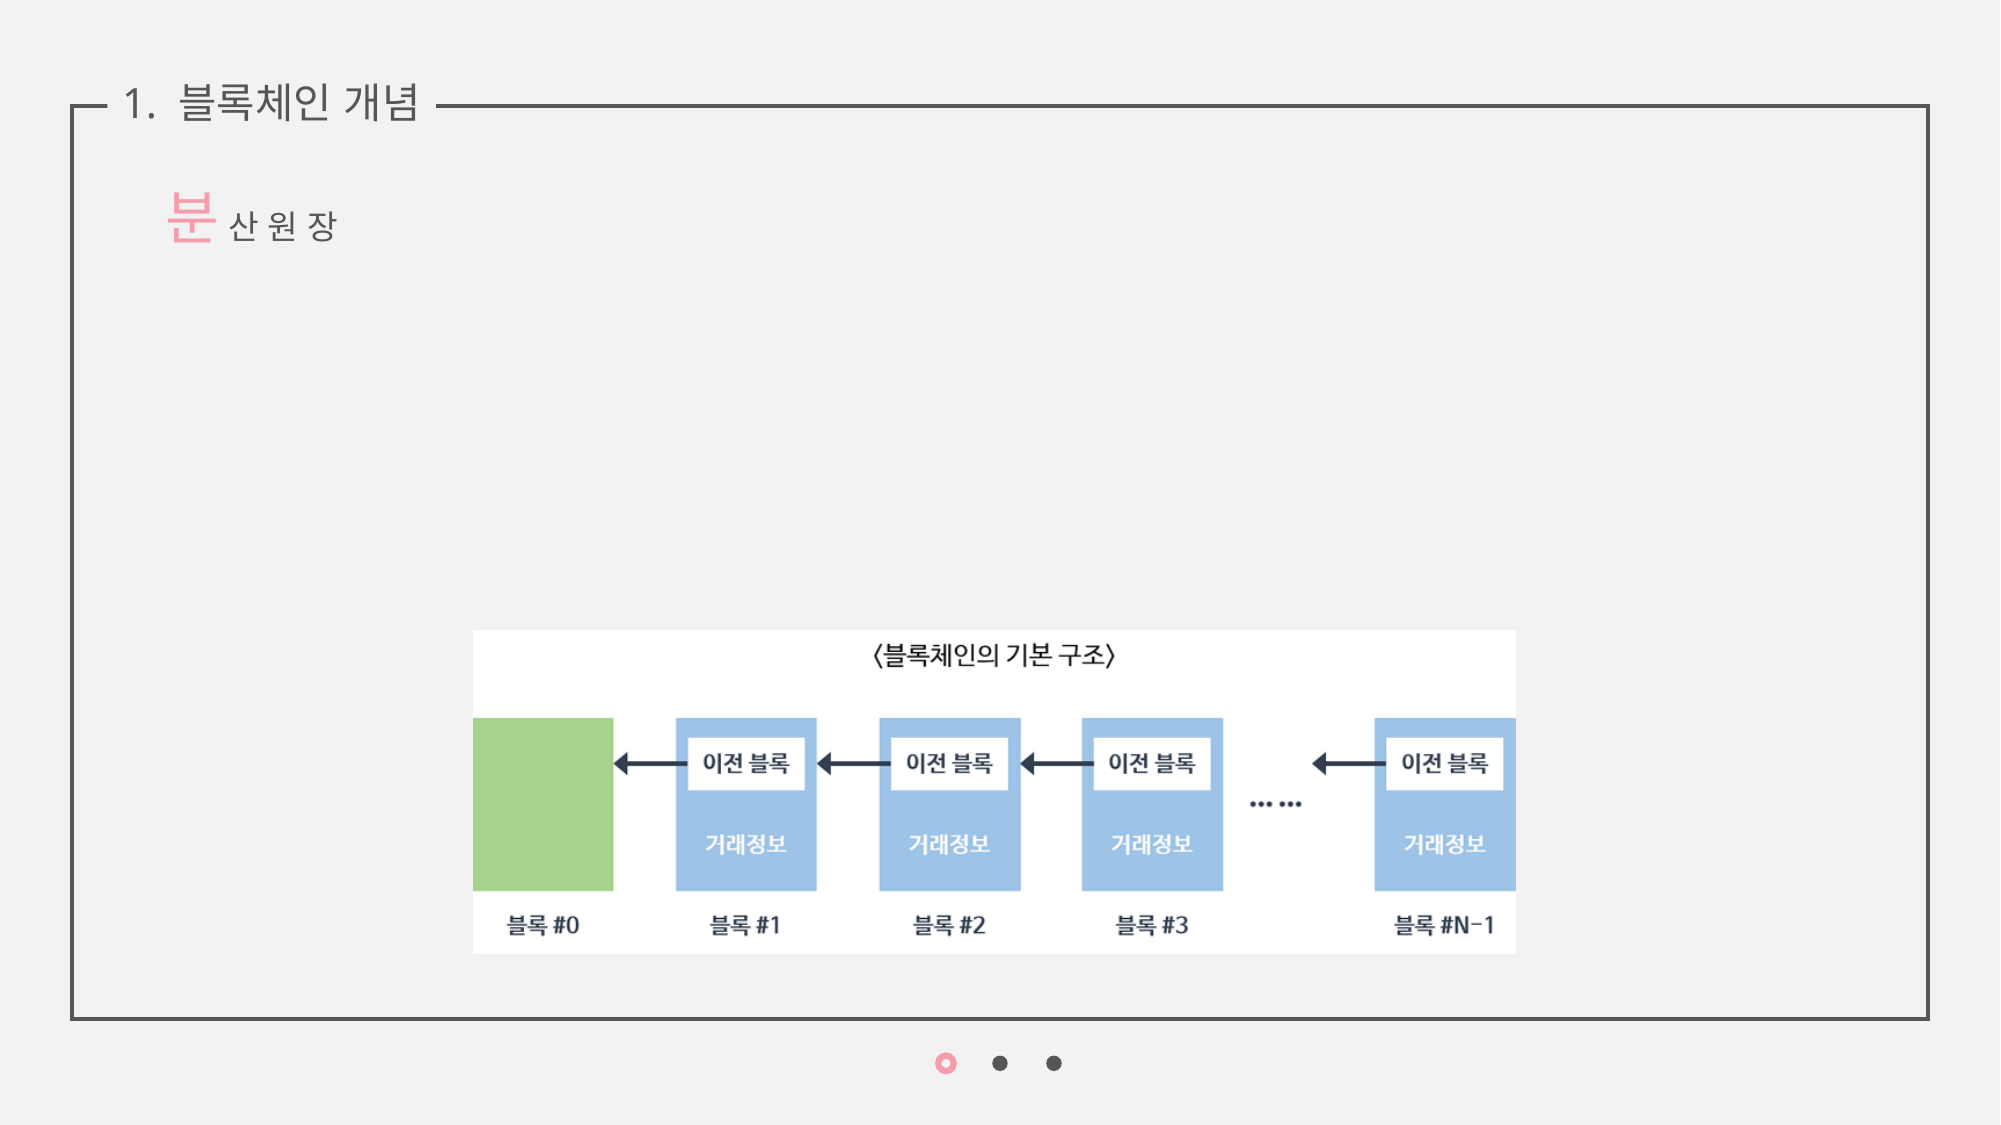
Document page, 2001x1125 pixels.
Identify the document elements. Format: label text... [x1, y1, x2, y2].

picture [473, 630, 1516, 954]
text_box [71, 105, 1929, 1020]
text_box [938, 1055, 1062, 1072]
text_box 분 산 원 장 [150, 173, 354, 259]
text_box 1. 블록체인 개념 [107, 69, 436, 135]
